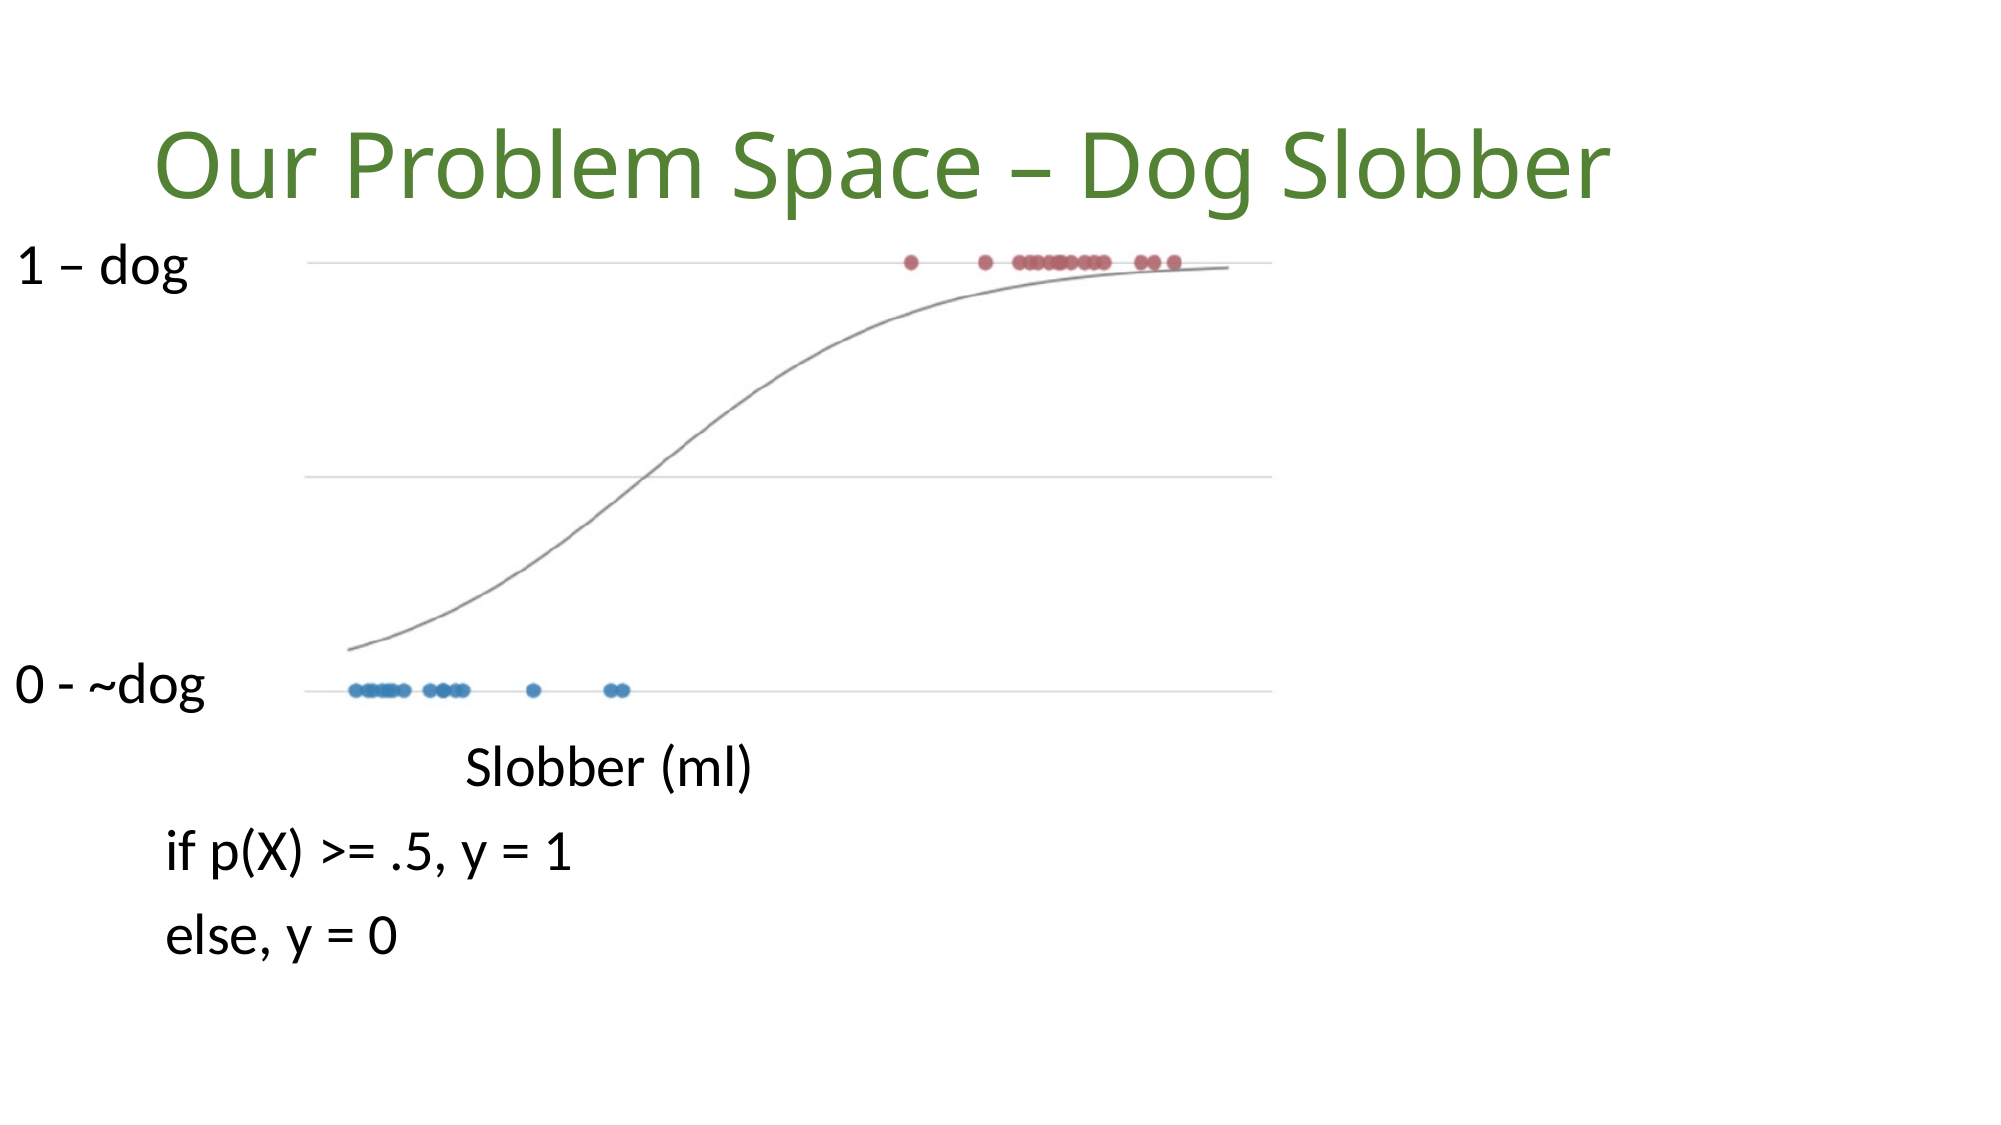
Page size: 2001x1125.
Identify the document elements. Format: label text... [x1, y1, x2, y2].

picture [301, 226, 1294, 711]
title Our Problem Space – Dog Slobber [137, 59, 1863, 278]
list 1 – dog 0 - ~dog Slobber (ml) if p(X) >= .5, y = 1 else, y = 0 [0, 226, 1725, 1125]
